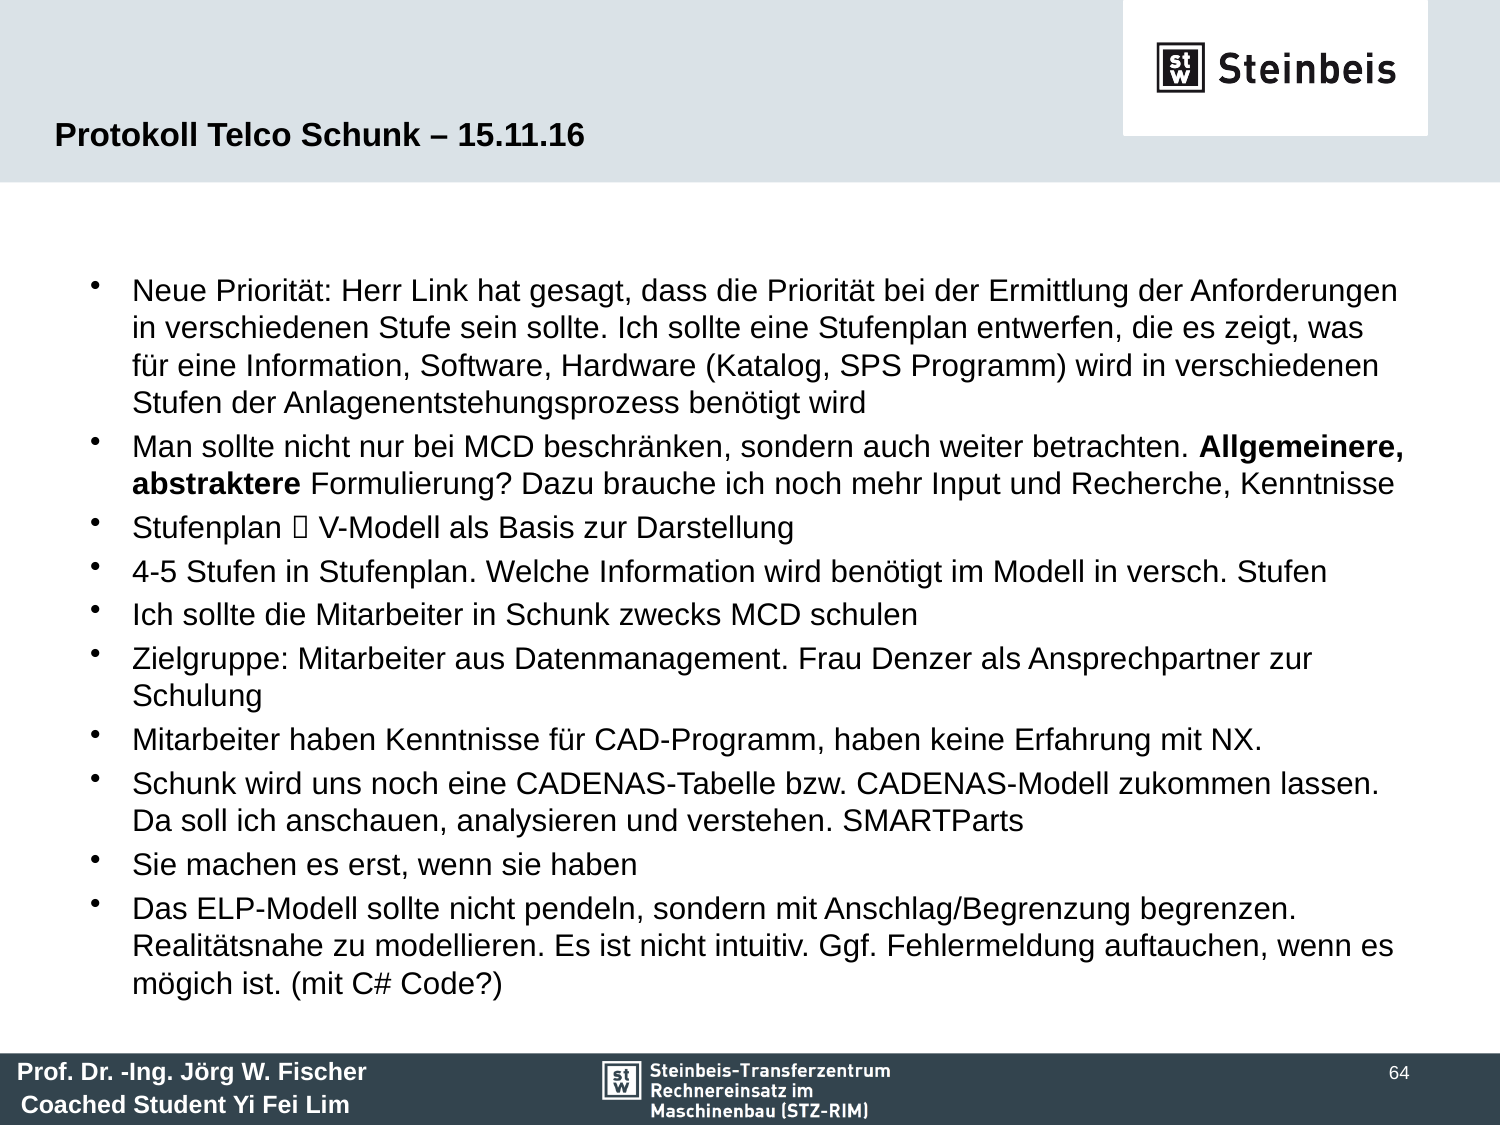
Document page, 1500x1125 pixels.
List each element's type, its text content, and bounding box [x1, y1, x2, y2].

title Protokoll Telco Schunk – 15.11.16 [39, 66, 951, 162]
list Neue Priorität: Herr Link hat gesagt, dass die Priorität bei der Ermittlung der Anforderungen in verschiedenen Stufe sein sollte. Ich sollte eine Stufenplan entwerfen, die es zeigt, was für eine Information, Software, Hardware (Katalog, SPS Programm) wird in verschiedenen Stufen der Anlagenentstehungsprozess benötigt wird Man sollte nicht nur bei MCD beschränken, sondern auch weiter betrachten. Allgemeinere, abstraktere Formulierung? Dazu brauche ich noch mehr Input und Recherche, Kenntnisse Stufenplan  V-Modell als Basis zur Darstellung 4-5 Stufen in Stufenplan. Welche Information wird benötigt im Modell in versch. Stufen Ich sollte die Mitarbeiter in Schunk zwecks MCD schulen Zielgruppe: Mitarbeiter aus Datenmanagement. Frau Denzer als Ansprechpartner zur Schulung Mitarbeiter haben Kenntnisse für CAD-Programm, haben keine Erfahrung mit NX. Schunk wird uns noch eine CADENAS-Tabelle bzw. CADENAS-Modell zukommen lassen. Da soll ich anschauen, analysieren und verstehen. SMARTParts Sie machen es erst, wenn sie haben Das ELP-Modell sollte nicht pendeln, sondern mit Anschlag/Begrenzung begrenzen. Realitätsnahe zu modellieren. Es ist nicht intuitiv. Ggf. Fehlermeldung auftauchen, wenn es mögich ist. (mit C# Code?) [74, 262, 1426, 1006]
picture [1108, 0, 1444, 143]
picture [592, 1057, 908, 1121]
slide_number 64 [1074, 1053, 1426, 1125]
